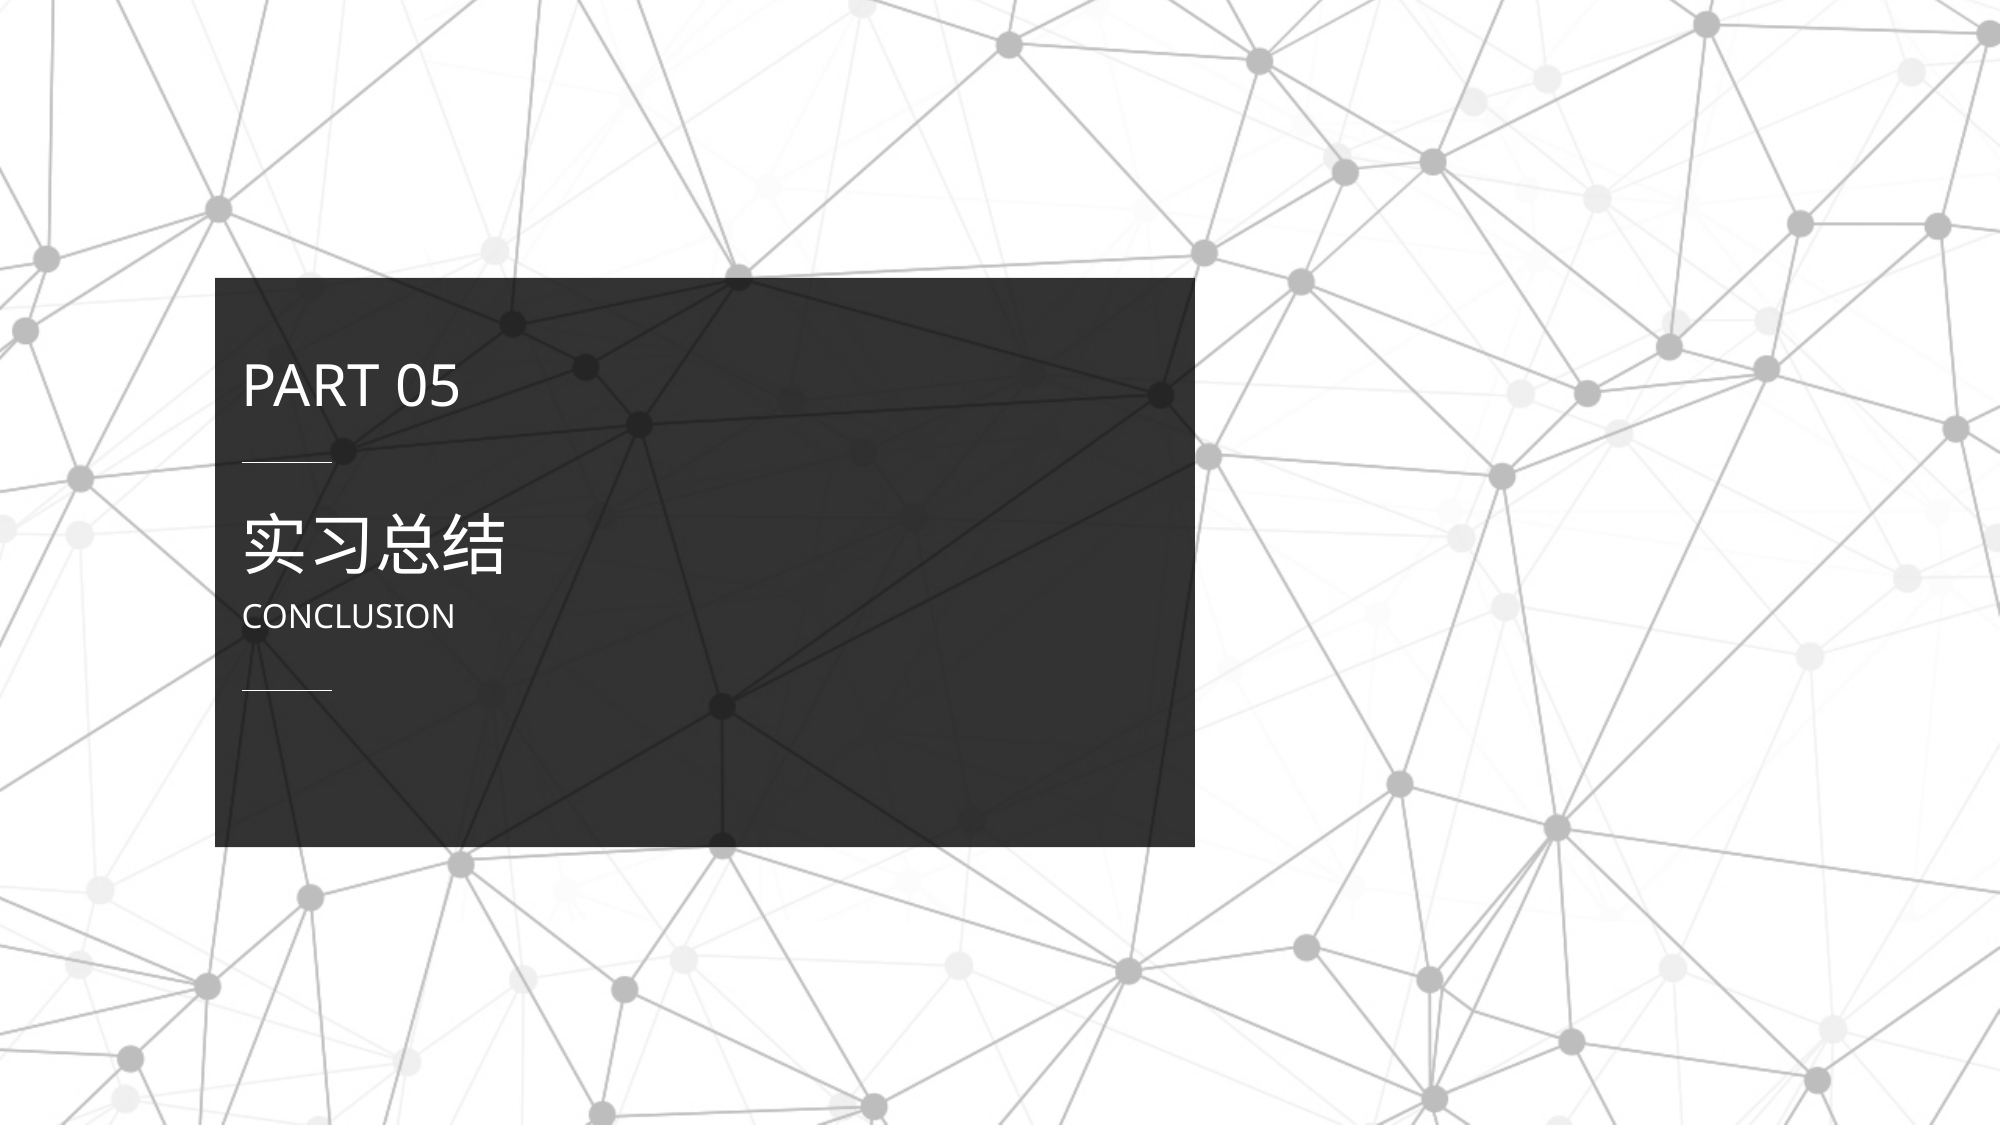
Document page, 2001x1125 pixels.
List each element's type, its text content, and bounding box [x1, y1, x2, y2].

list 实习总结 [241, 503, 655, 591]
list PART 05 [241, 349, 768, 423]
list CONCLUSION [241, 591, 659, 644]
